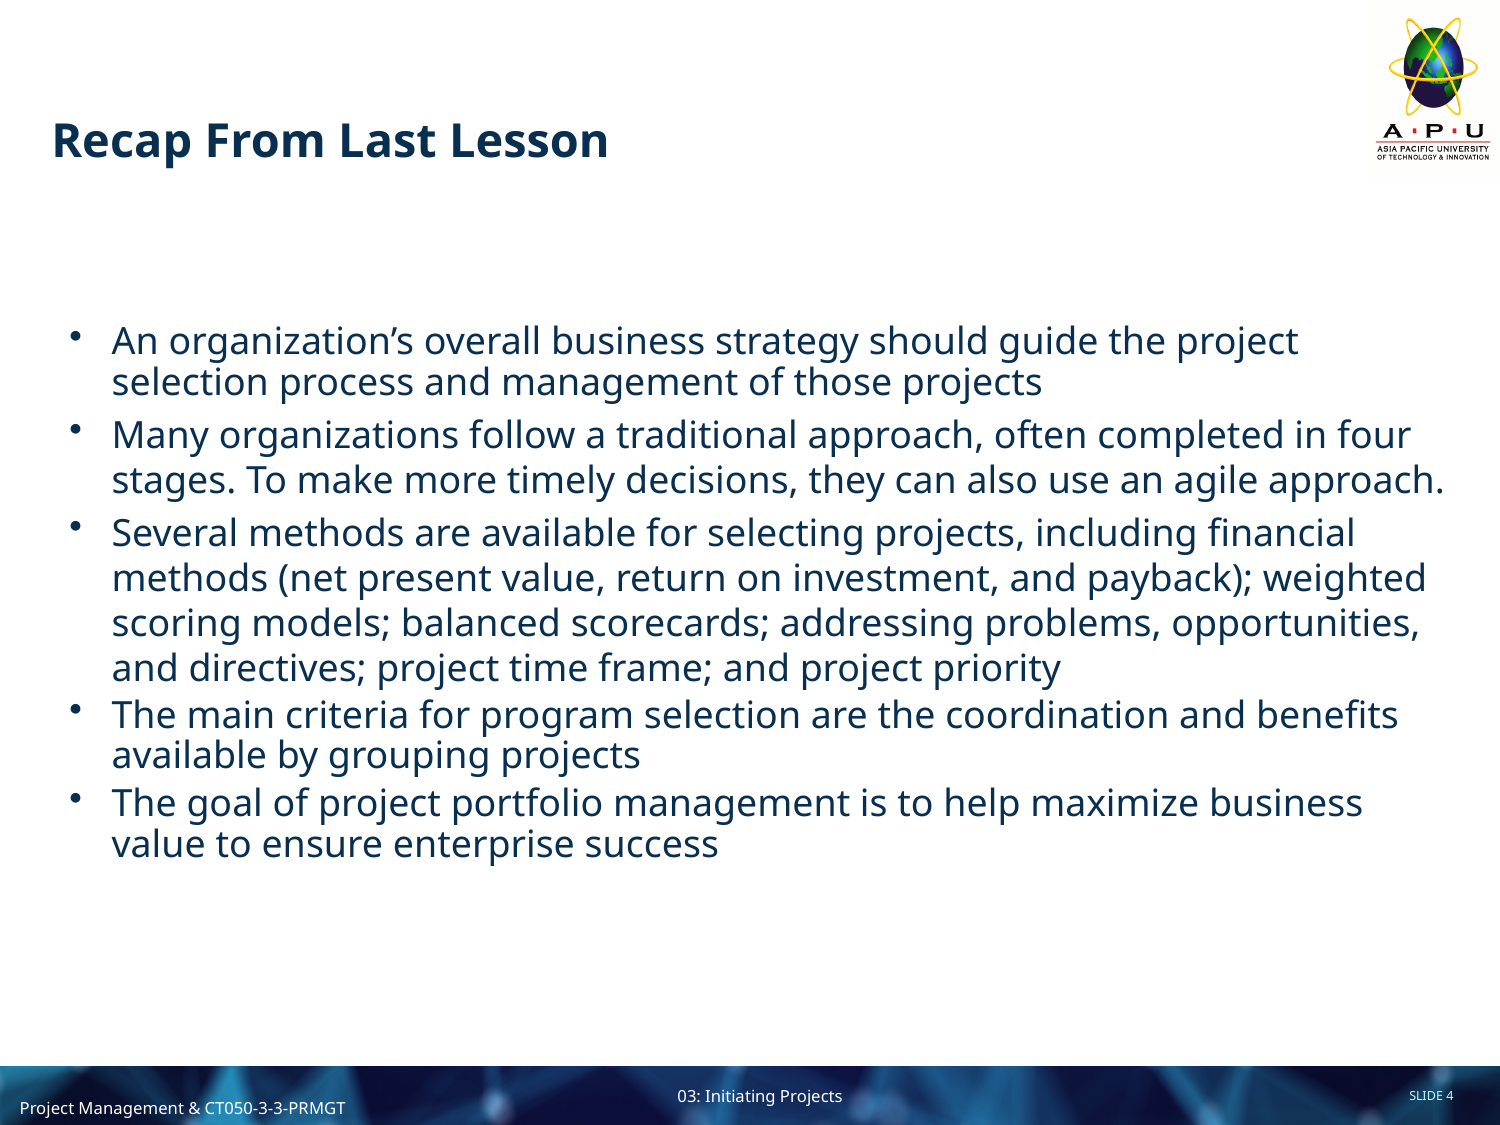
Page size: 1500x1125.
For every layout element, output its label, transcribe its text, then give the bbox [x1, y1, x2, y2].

picture [0, 1066, 1500, 1125]
title Recap From Last Lesson [36, 45, 1323, 233]
picture [1367, 0, 1500, 178]
list An organization’s overall business strategy should guide the project selection process and management of those projects Many organizations follow a traditional approach, often completed in four stages. To make more timely decisions, they can also use an agile approach. Several methods are available for selecting projects, including financial methods (net present value, return on investment, and payback); weighted scoring models; balanced scorecards; addressing problems, opportunities, and directives; project time frame; and project priority The main criteria for program selection are the coordination and benefits available by grouping projects The goal of project portfolio management is to help maximize business value to ensure enterprise success [54, 315, 1464, 744]
